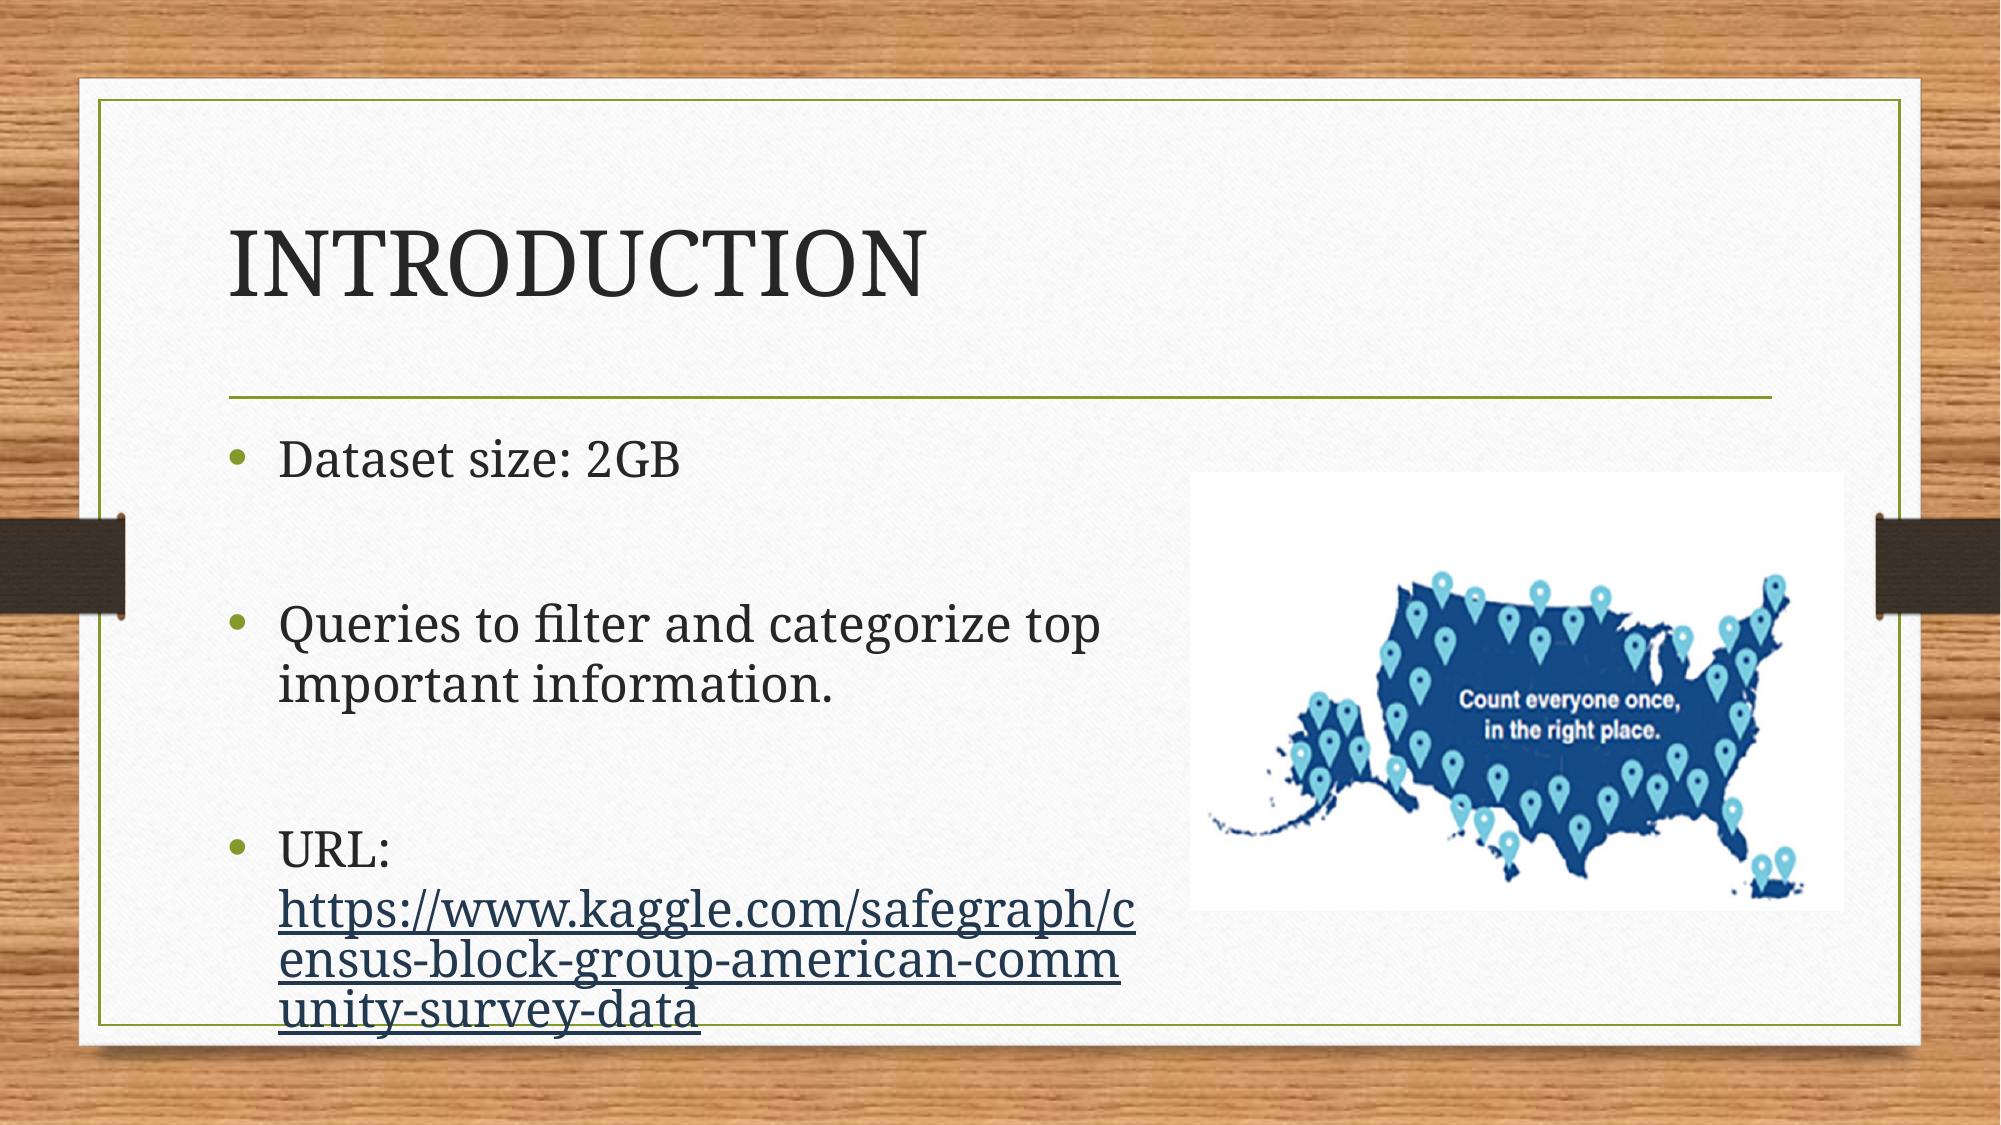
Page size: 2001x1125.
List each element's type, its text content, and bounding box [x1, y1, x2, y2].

picture [0, 0, 2001, 1125]
list Dataset size: 2GB Queries to filter and categorize top important information. URL: https://www.kaggle.com/safegraph/census-block-group-american-community-survey-data [212, 419, 1160, 964]
title INTRODUCTION [212, 161, 1788, 358]
